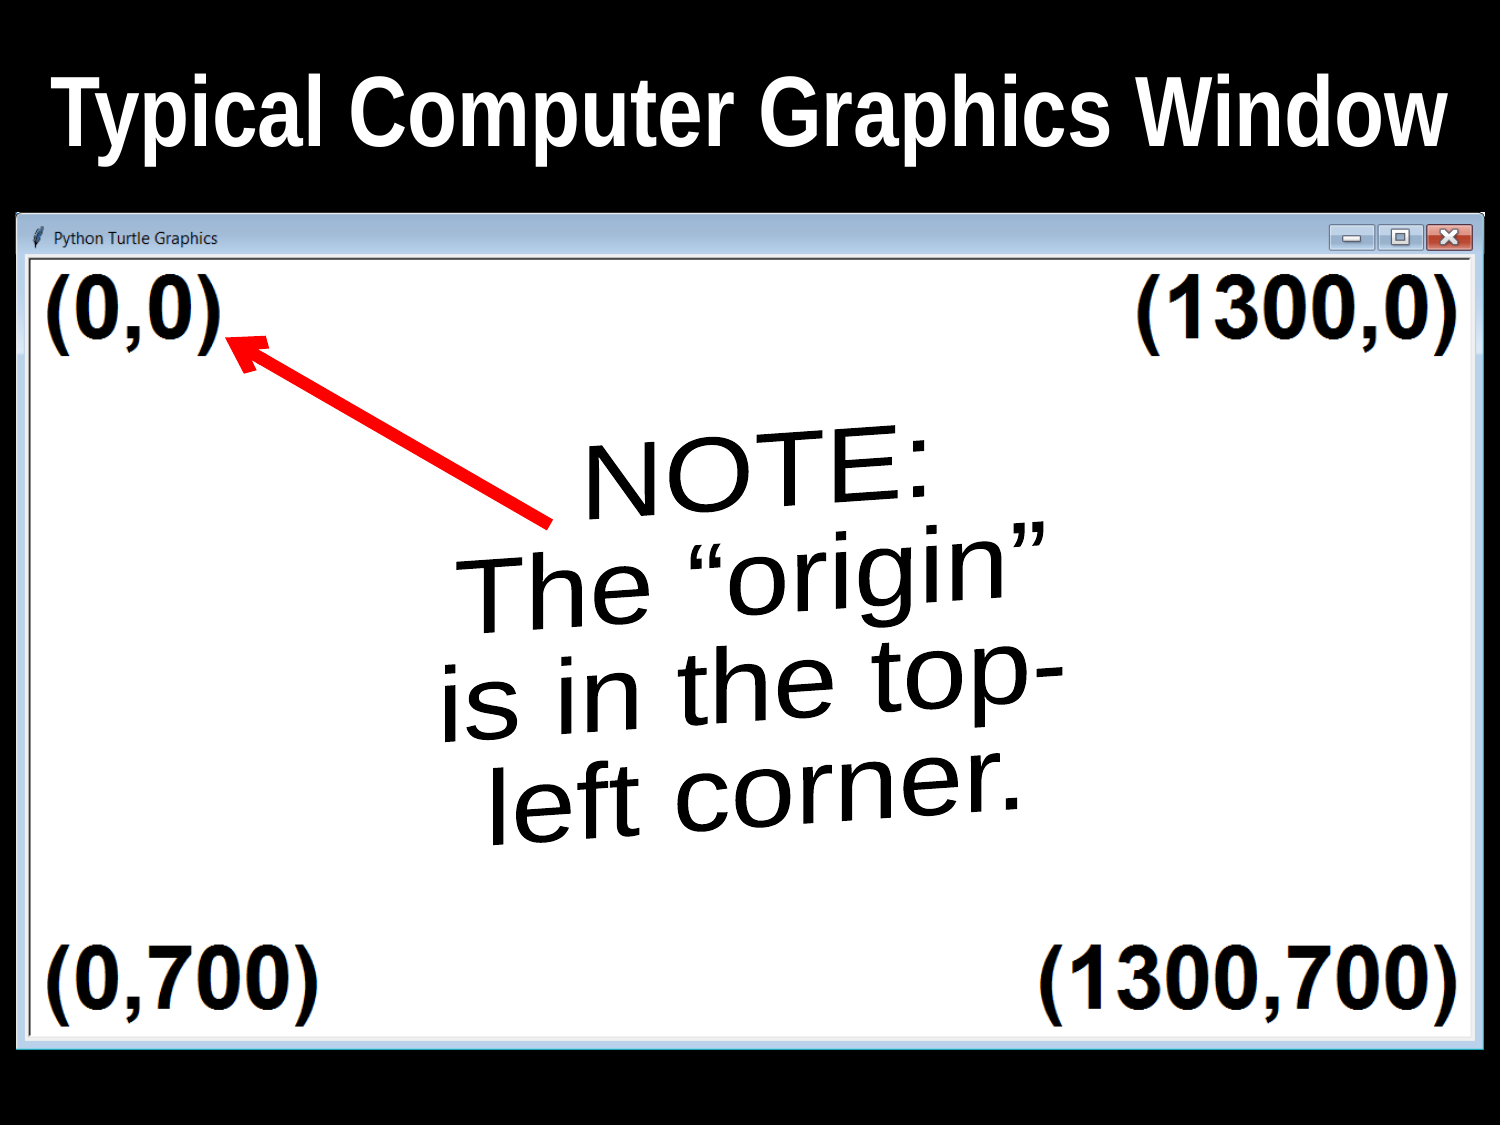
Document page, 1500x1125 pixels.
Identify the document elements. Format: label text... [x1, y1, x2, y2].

title Typical Computer Graphics Window [0, 0, 1500, 213]
picture [14, 212, 1486, 1051]
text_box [224, 337, 551, 526]
